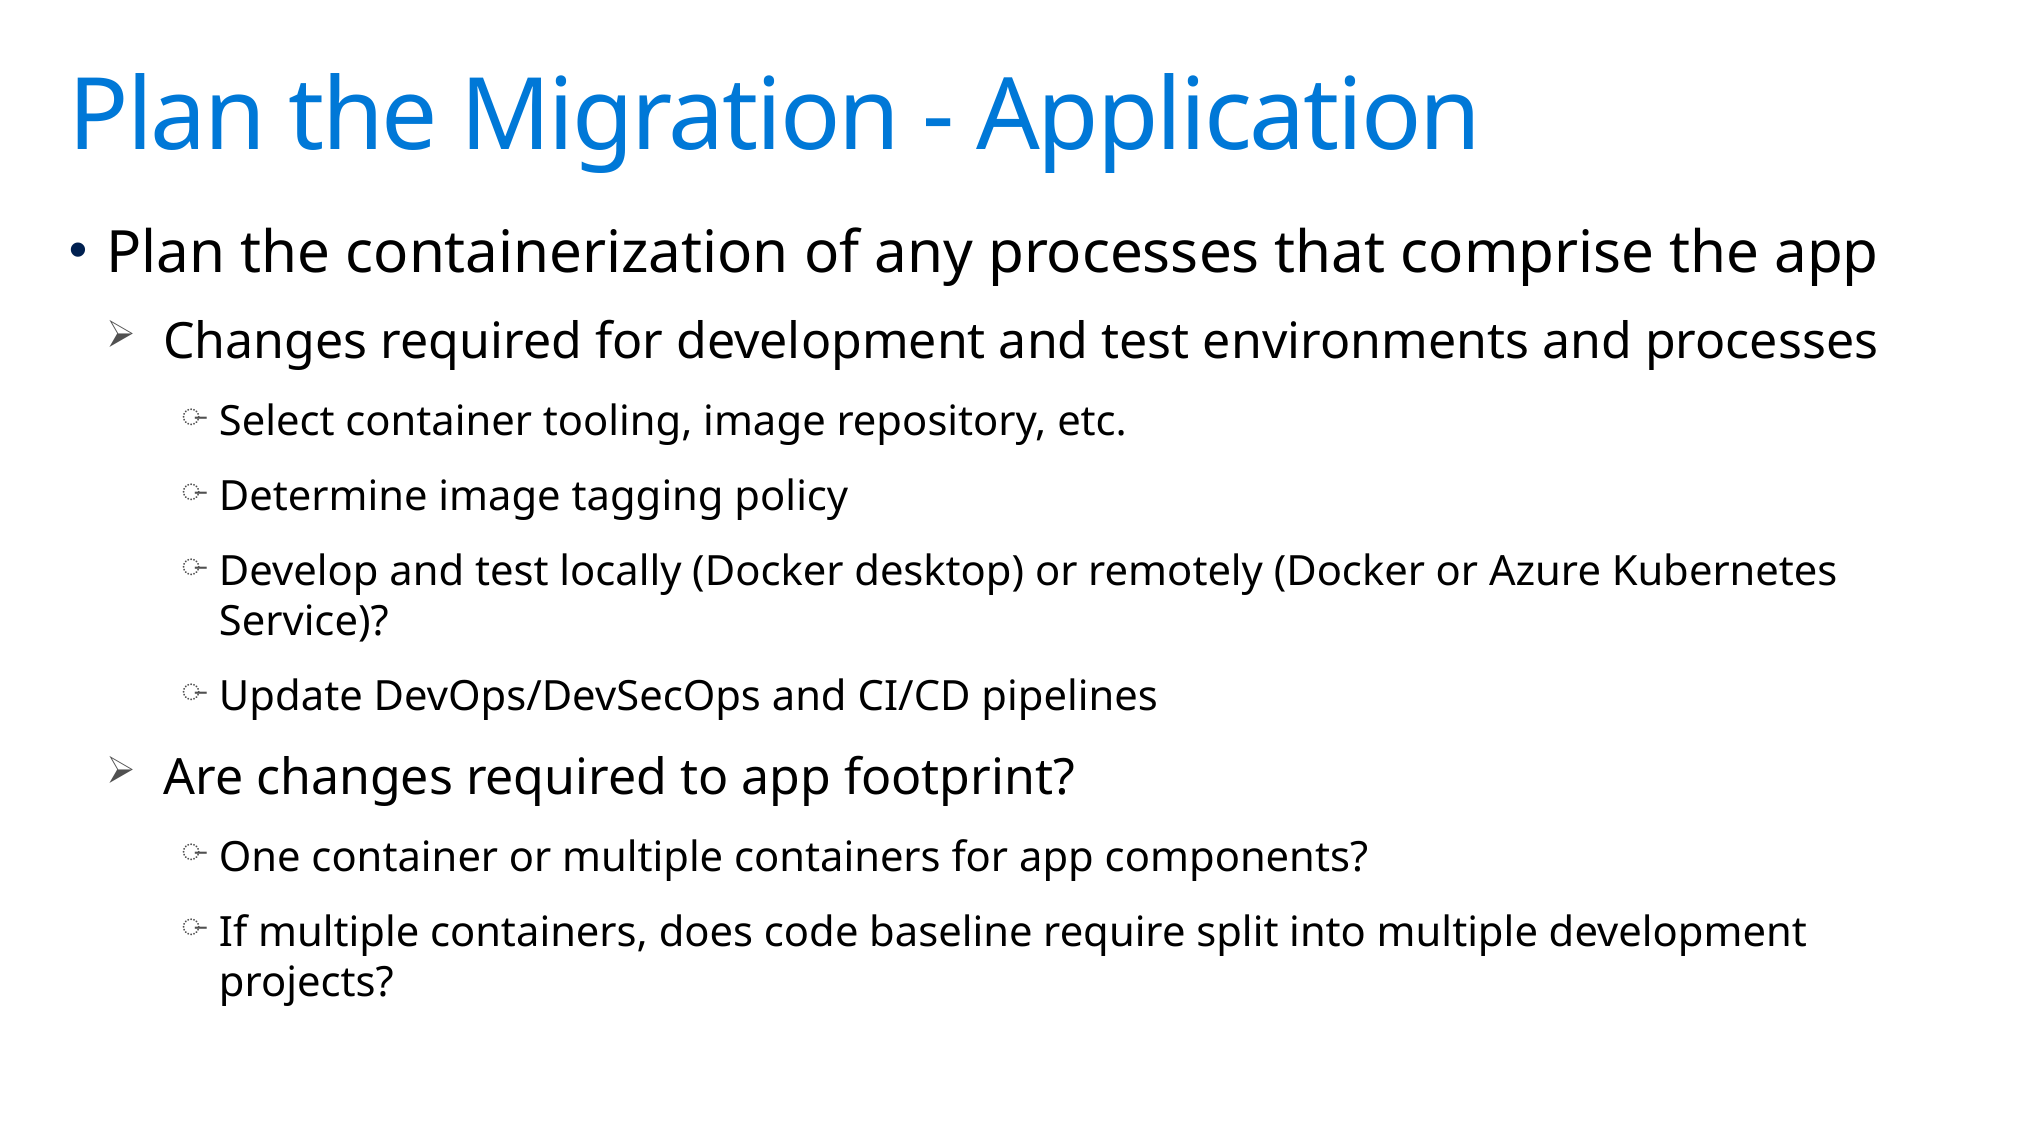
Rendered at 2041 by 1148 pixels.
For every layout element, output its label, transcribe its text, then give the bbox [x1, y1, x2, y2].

list Plan the containerization of any processes that comprise the app Changes required for development and test environments and processes Select container tooling, image repository, etc. Determine image tagging policy Develop and test locally (Docker desktop) or remotely (Docker or Azure Kubernetes Service)? Update DevOps/DevSecOps and CI/CD pipelines Are changes required to app footprint? One container or multiple containers for app components? If multiple containers, does code baseline require split into multiple development projects? [45, 199, 1996, 1070]
title Plan the Migration - Application [45, 48, 1996, 199]
